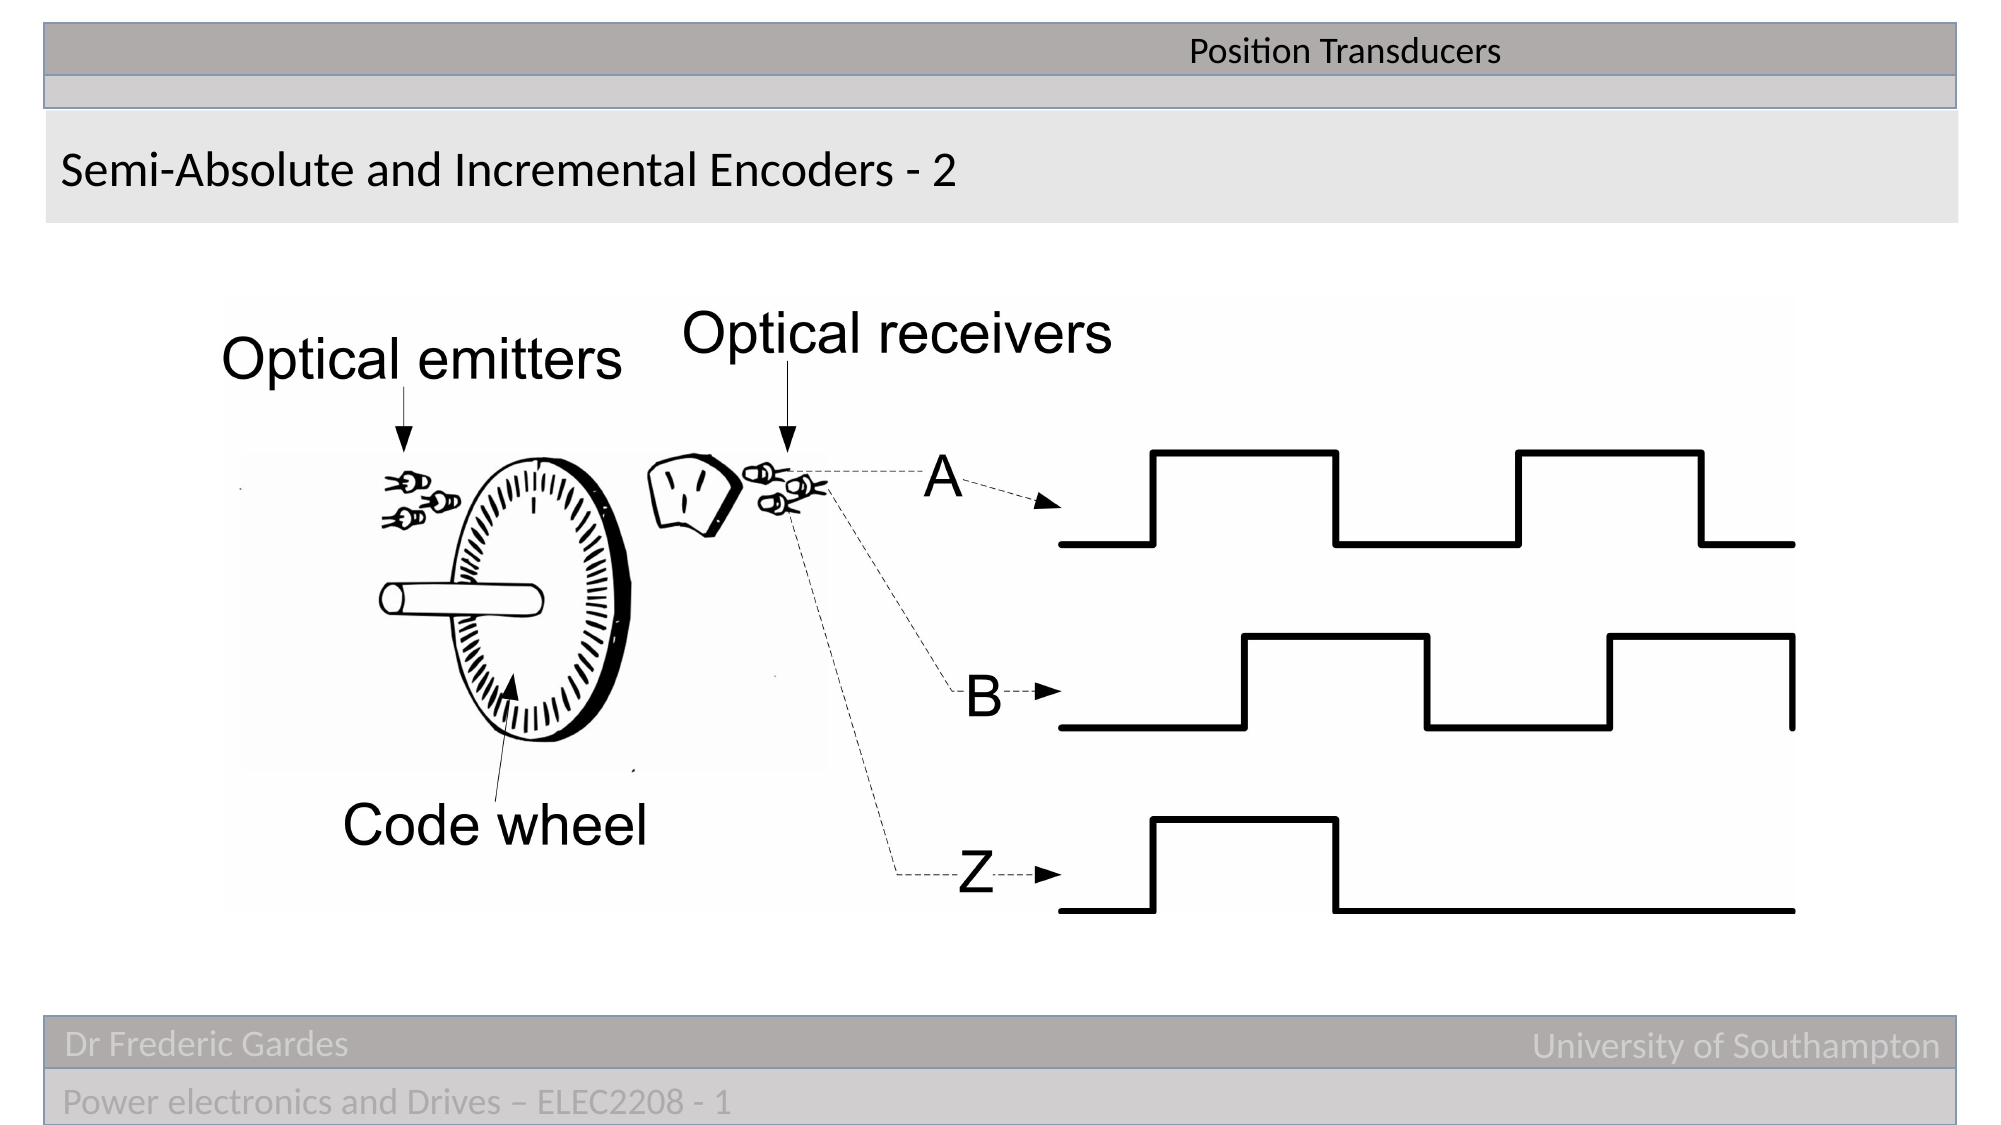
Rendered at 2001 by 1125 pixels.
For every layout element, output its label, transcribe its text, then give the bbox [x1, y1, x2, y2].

picture [219, 291, 1796, 914]
text_box Position Transducers [1174, 18, 1517, 79]
text_box Semi-Absolute and Incremental Encoders - 2 [45, 109, 1959, 224]
